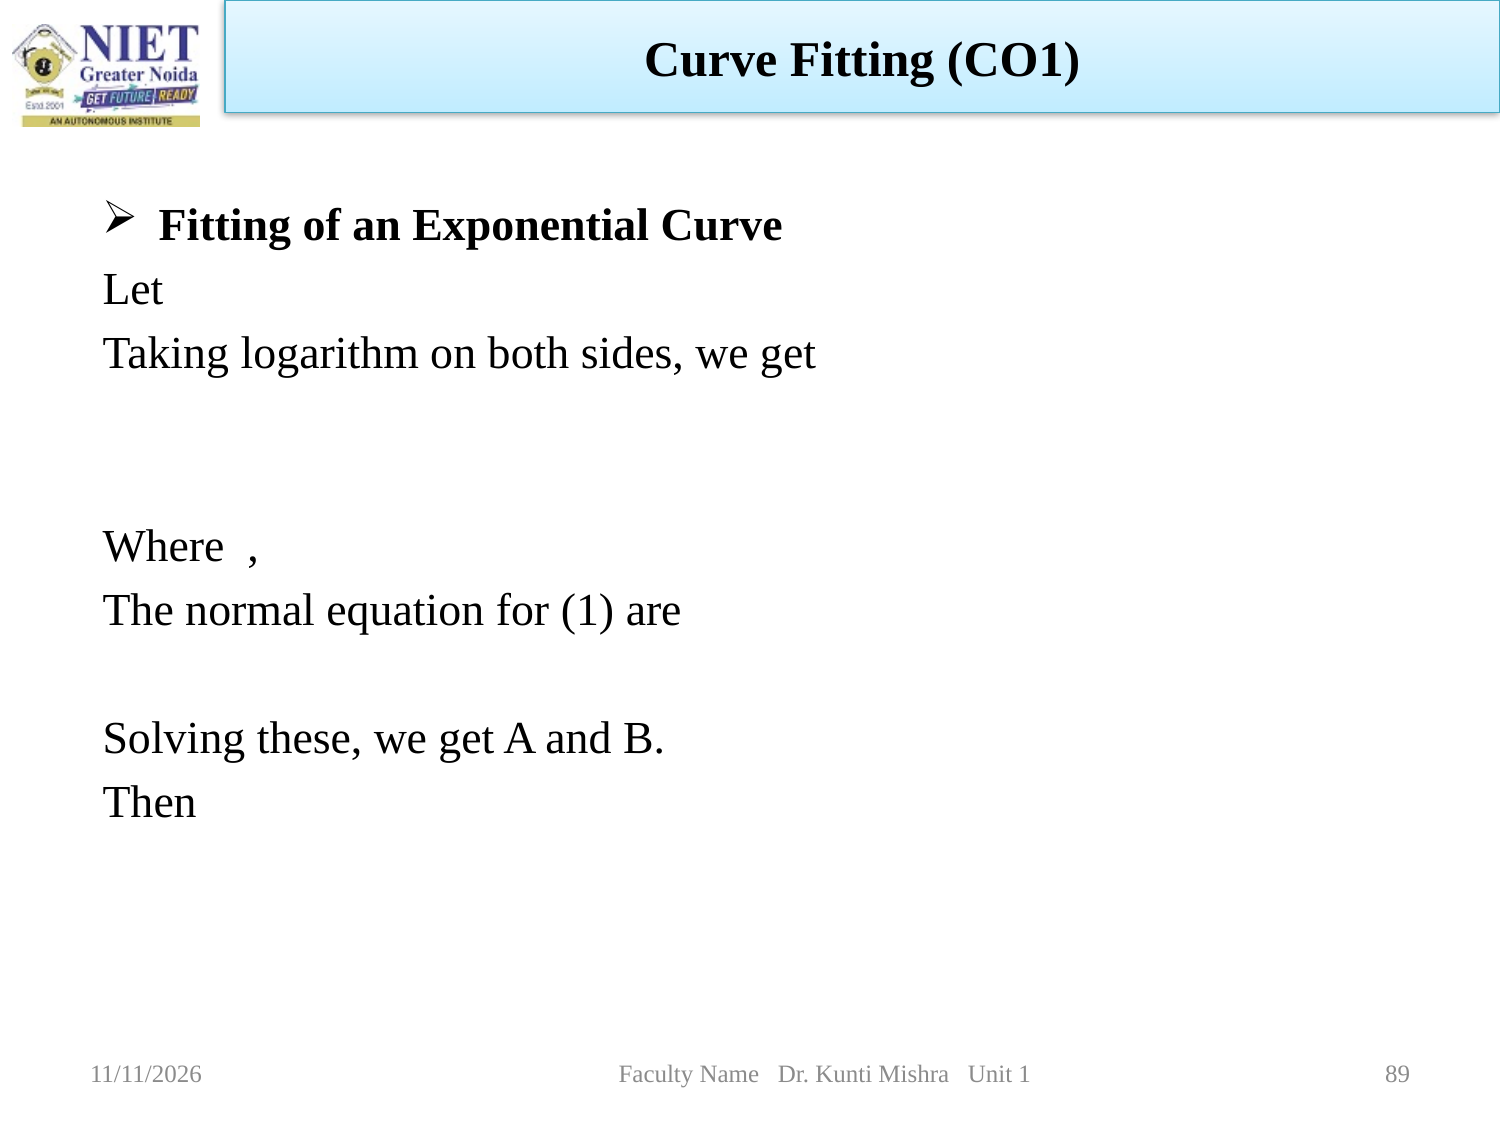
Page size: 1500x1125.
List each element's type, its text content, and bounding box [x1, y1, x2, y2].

picture [12, 24, 200, 127]
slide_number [75, 1042, 412, 1103]
footer Faculty Name Dr. Kunti Mishra Unit 1 [412, 1042, 1074, 1103]
text_box Curve Fitting (CO1) [224, 0, 1500, 113]
slide_number 89 [1074, 1042, 1425, 1103]
